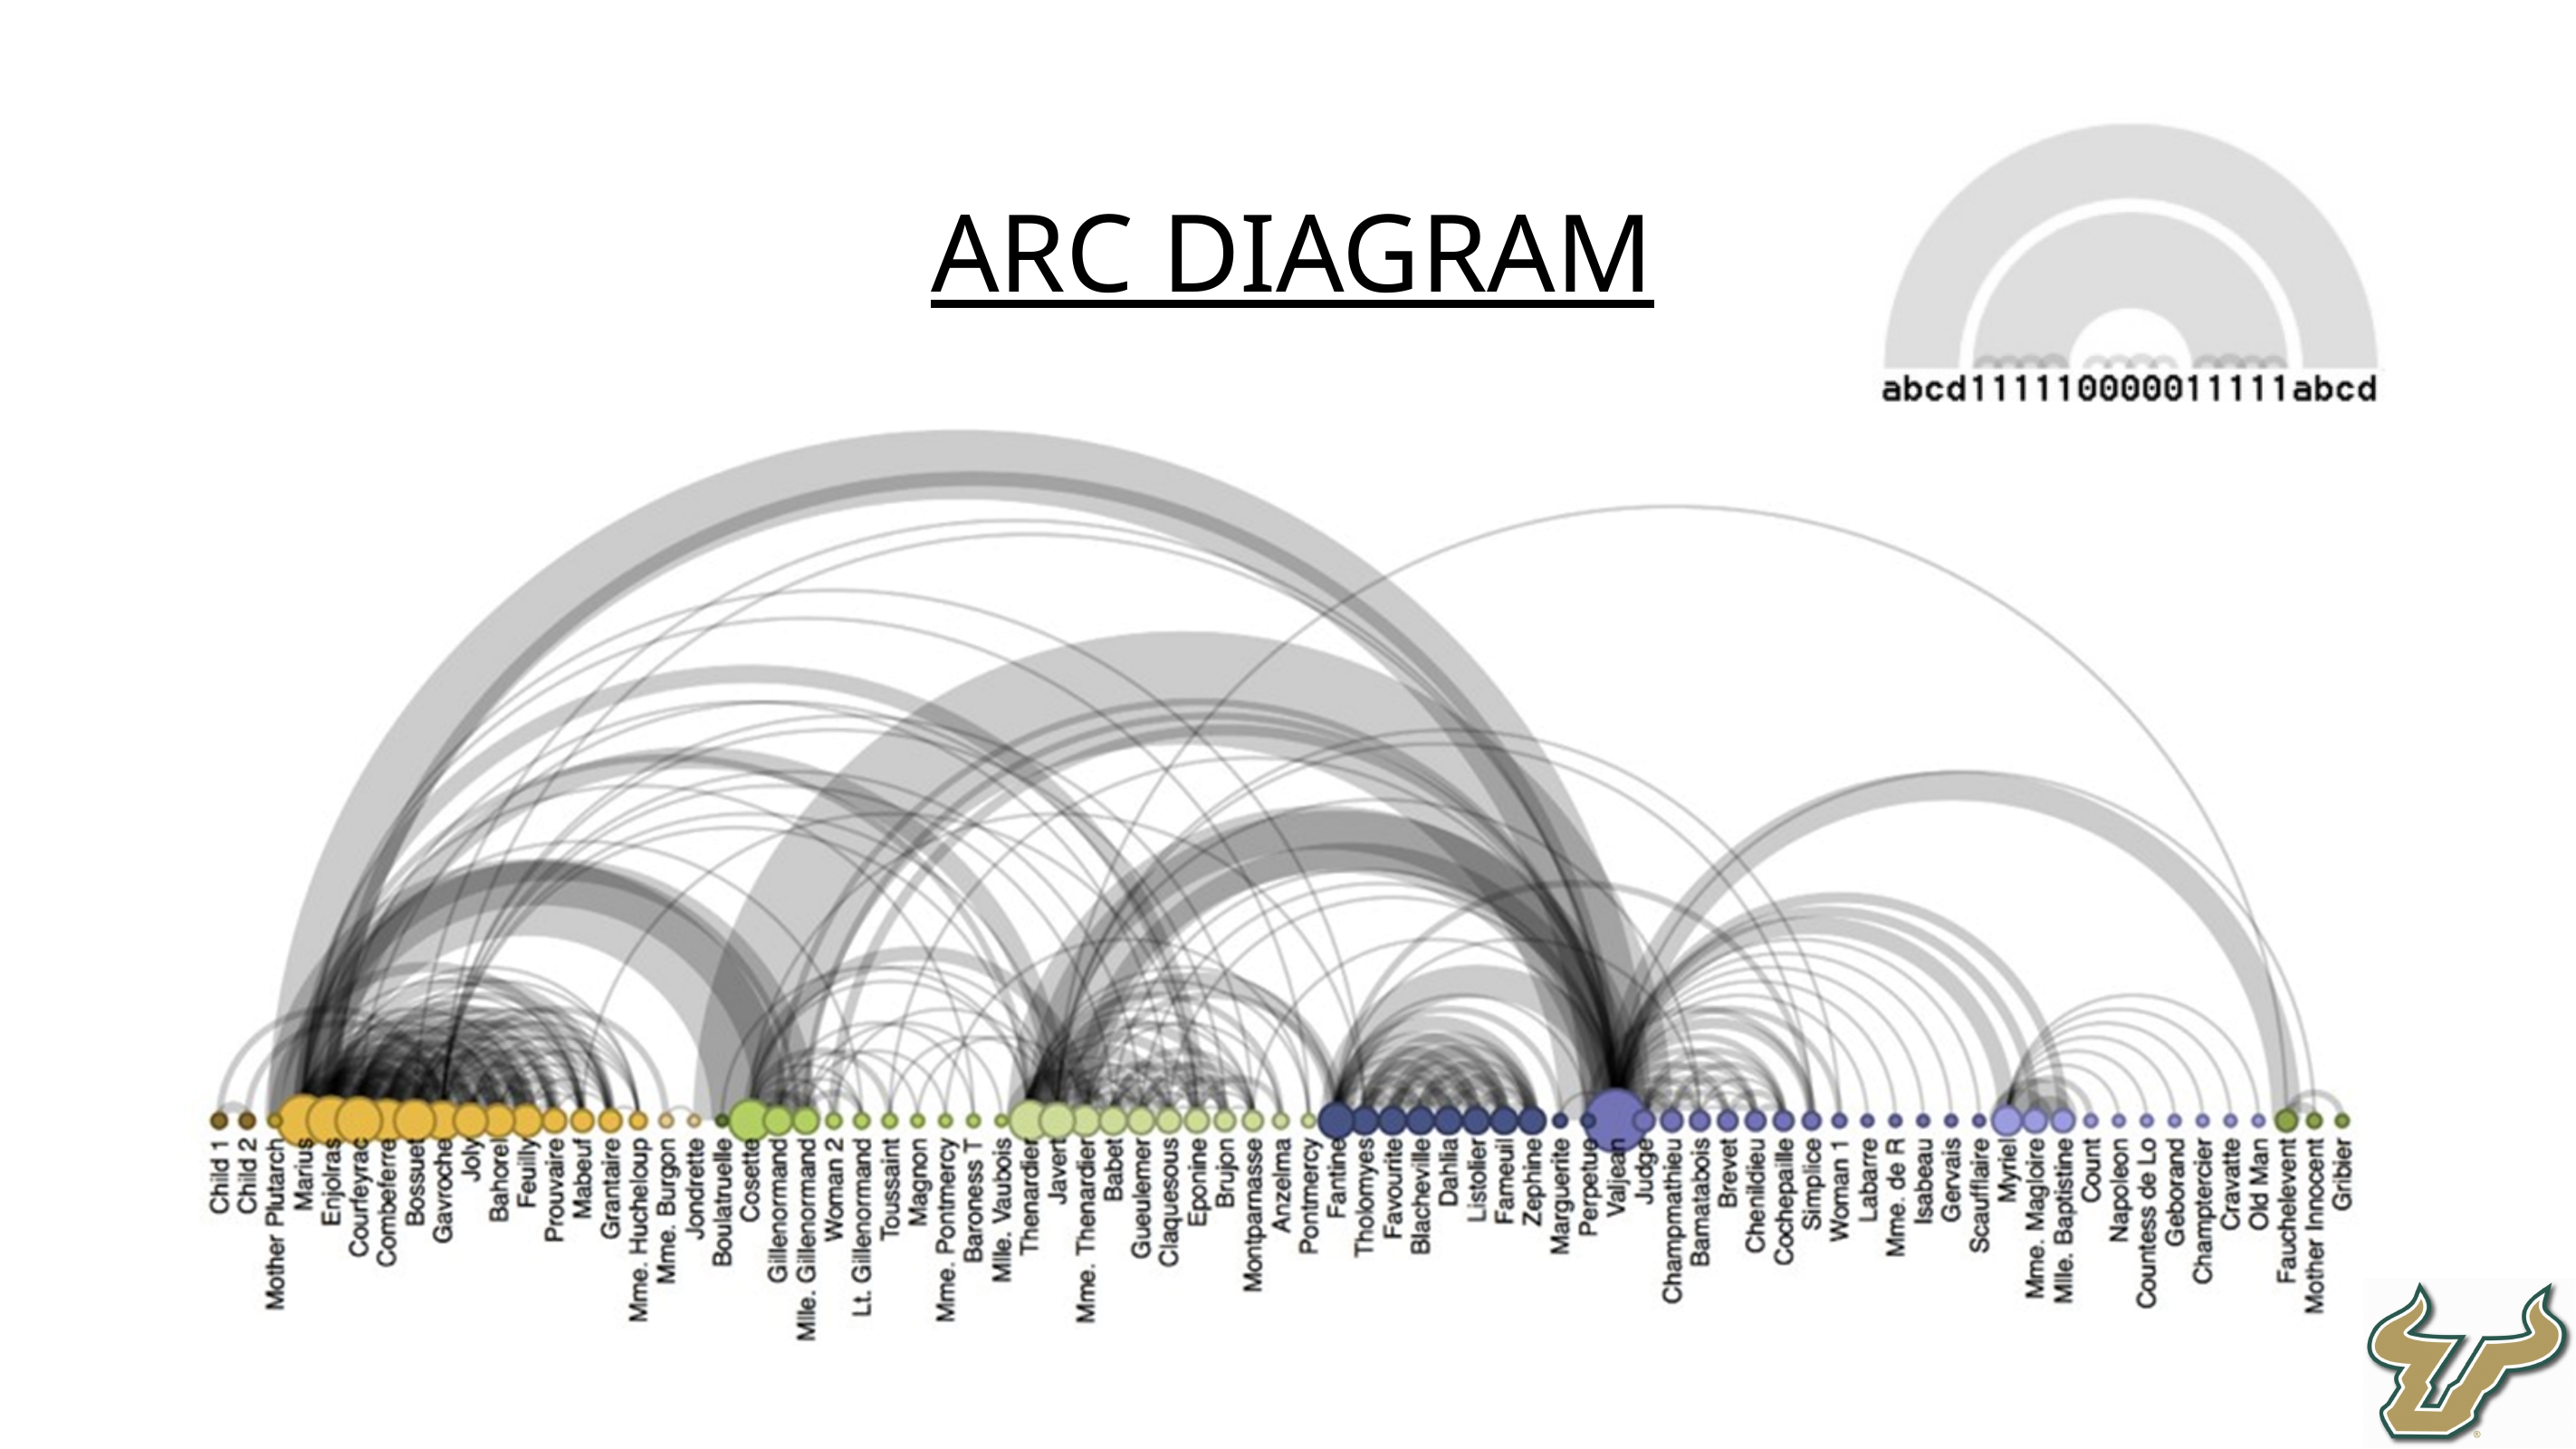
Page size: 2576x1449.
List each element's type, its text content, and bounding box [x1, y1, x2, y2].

list Arc Diagram [337, 175, 2239, 340]
text_box [1872, 114, 2393, 396]
picture [183, 396, 2576, 1448]
